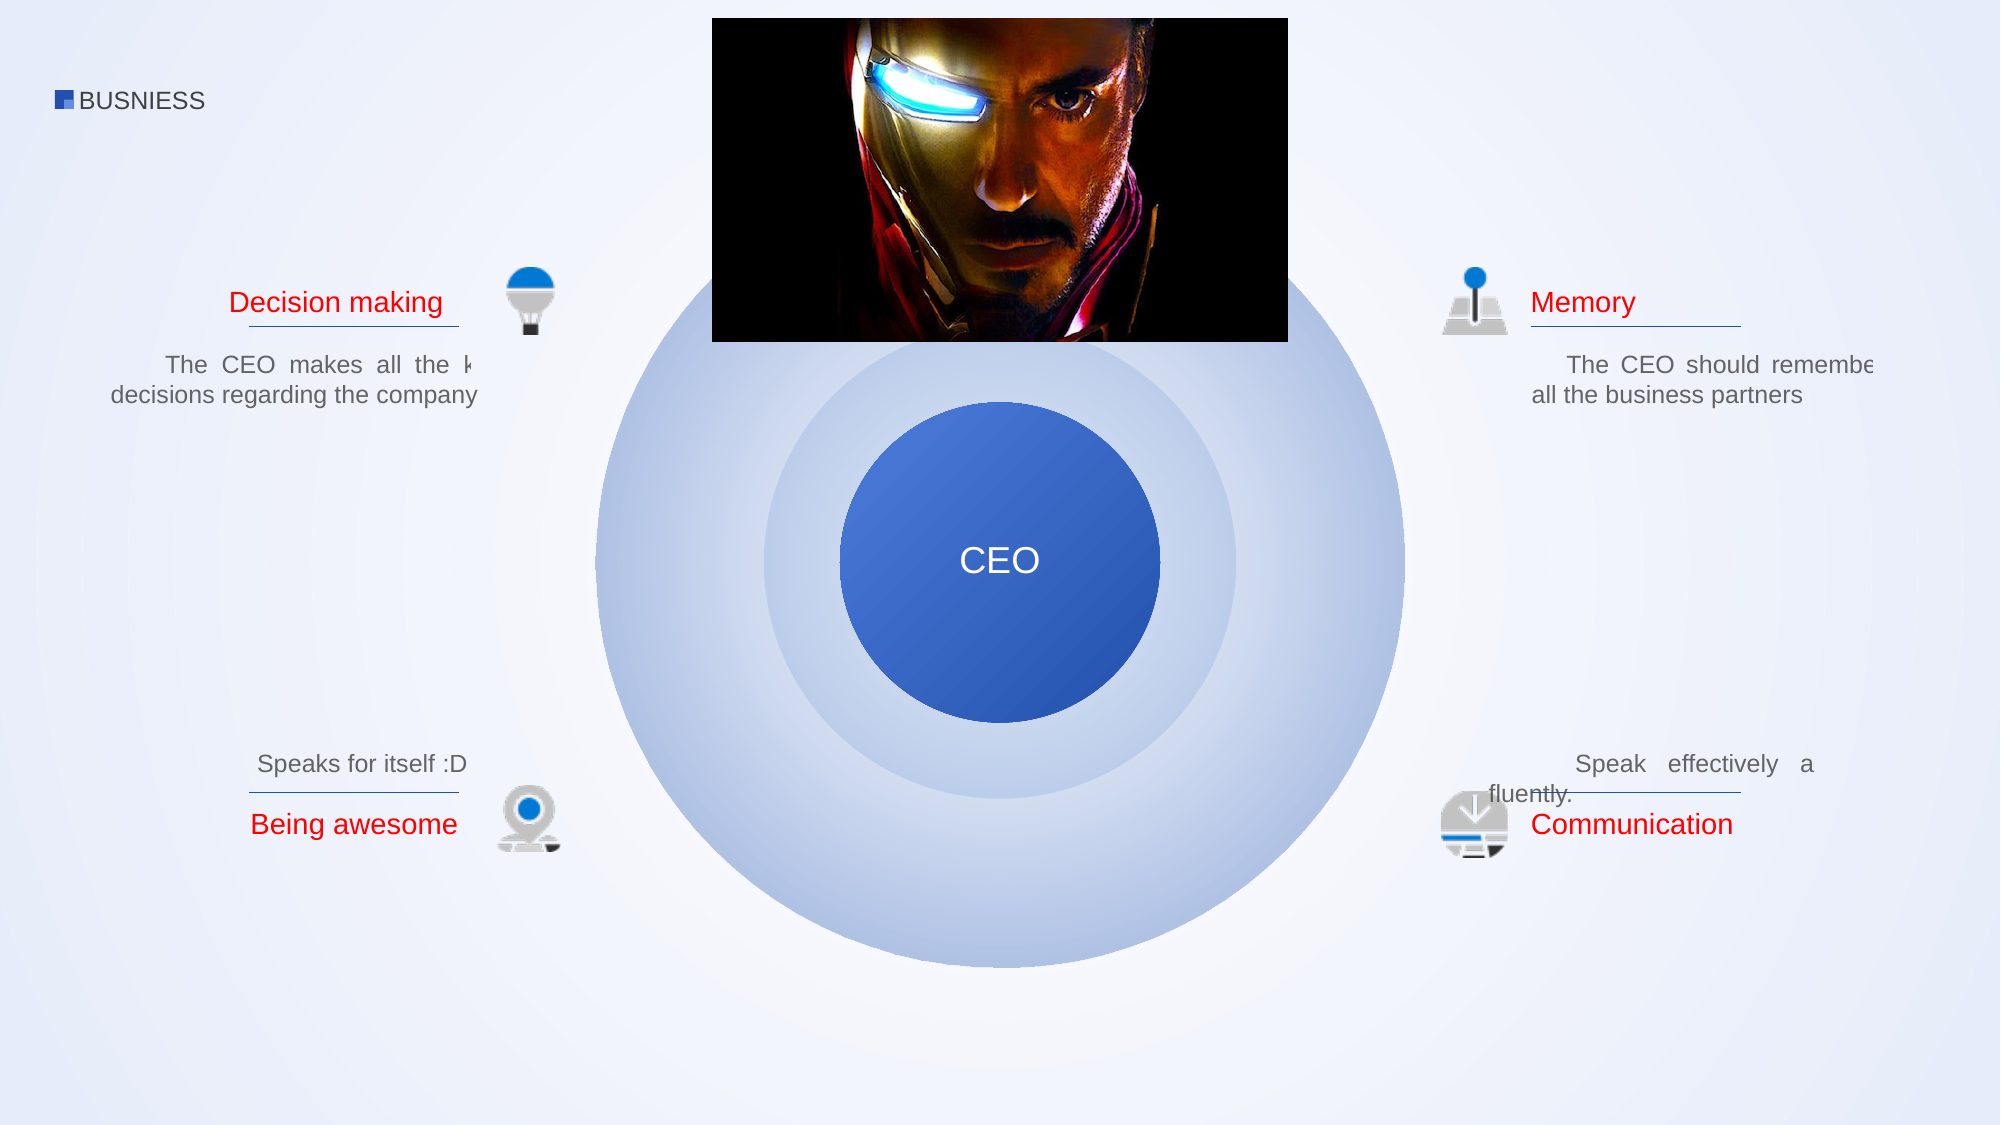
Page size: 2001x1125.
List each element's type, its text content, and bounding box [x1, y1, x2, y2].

text_box [63, 99, 75, 110]
text_box BUSNIESS [64, 76, 221, 122]
text_box [841, 588, 1160, 724]
picture [1440, 267, 1508, 335]
text_box Decision making [214, 276, 459, 326]
text_box CEO [828, 528, 1172, 588]
picture [494, 267, 561, 335]
text_box [594, 276, 1406, 969]
text_box Being awesome [235, 797, 474, 848]
text_box Memory [1515, 275, 1652, 326]
text_box The CEO should remember all the business partners [1516, 341, 1901, 416]
text_box Speaks for itself :D [214, 740, 598, 785]
text_box Communication [1516, 815, 1749, 848]
picture [494, 785, 561, 852]
picture [1440, 791, 1508, 858]
text_box The CEO makes all the key decisions regarding the company [95, 341, 518, 416]
text_box Speak effectively and fluently. [1473, 740, 1858, 815]
text_box [842, 401, 1158, 528]
picture [712, 18, 1288, 342]
text_box [54, 89, 75, 110]
